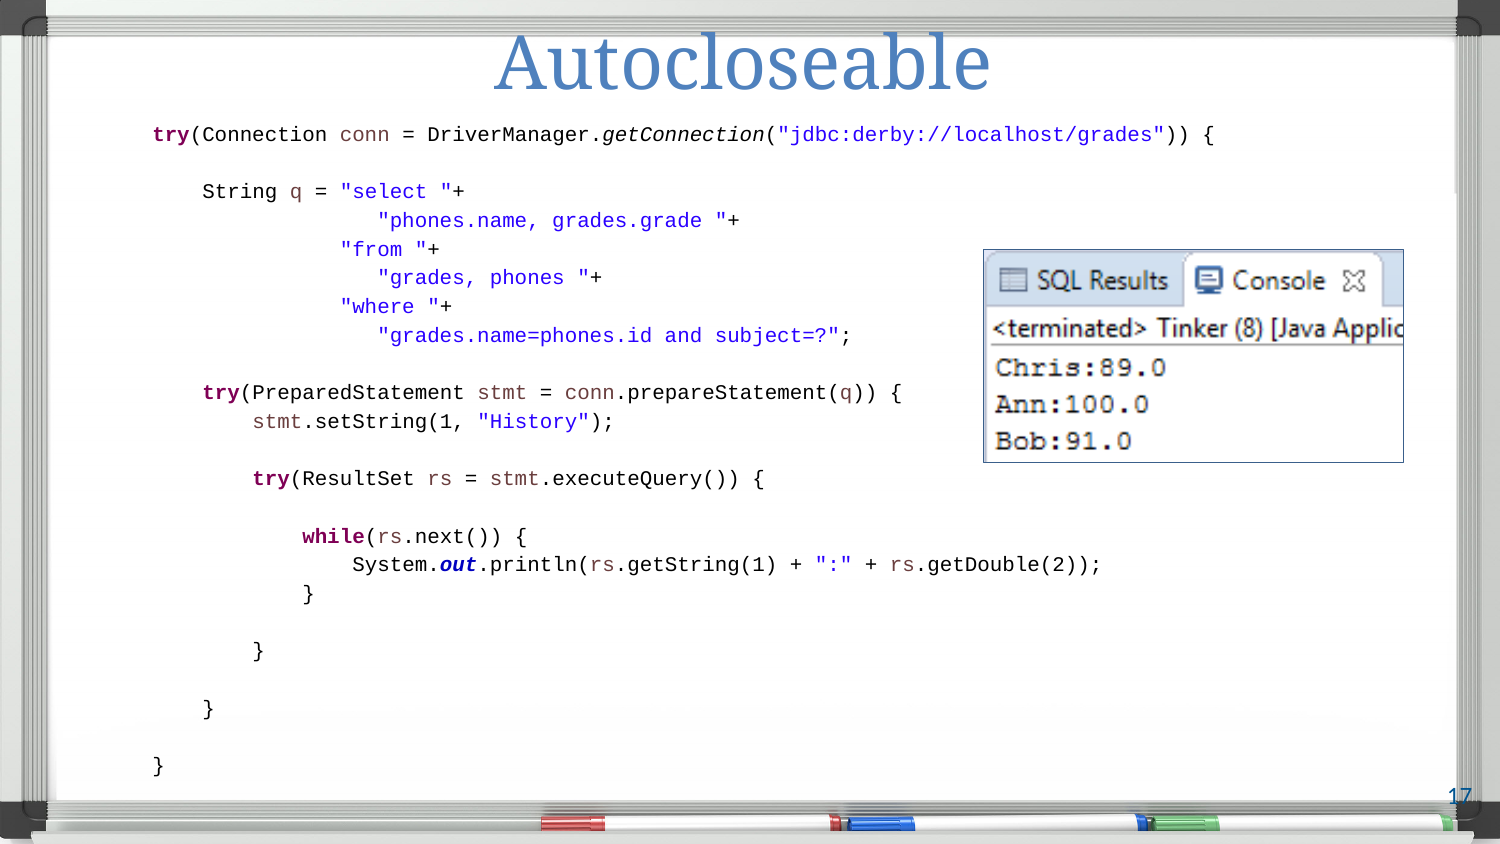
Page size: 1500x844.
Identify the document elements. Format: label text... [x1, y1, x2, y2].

text_box try(Connection conn = DriverManager.getConnection("jdbc:derby://localhost/grades")) { String q = "select "+ "phones.name, grades.grade "+ "from "+ "grades, phones "+ "where "+ "grades.name=phones.id and subject=?"; try(PreparedStatement stmt = conn.prepareStatement(q)) { stmt.setString(1, "History"); try(ResultSet rs = stmt.executeQuery()) { while(rs.next()) { System.out.println(rs.getString(1) + ":" + rs.getDouble(2)); } } } } [37, 109, 1283, 785]
title Autocloseable [0, 9, 1488, 110]
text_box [982, 249, 1405, 463]
slide_number 17 [1387, 771, 1488, 817]
picture [0, 0, 1500, 844]
